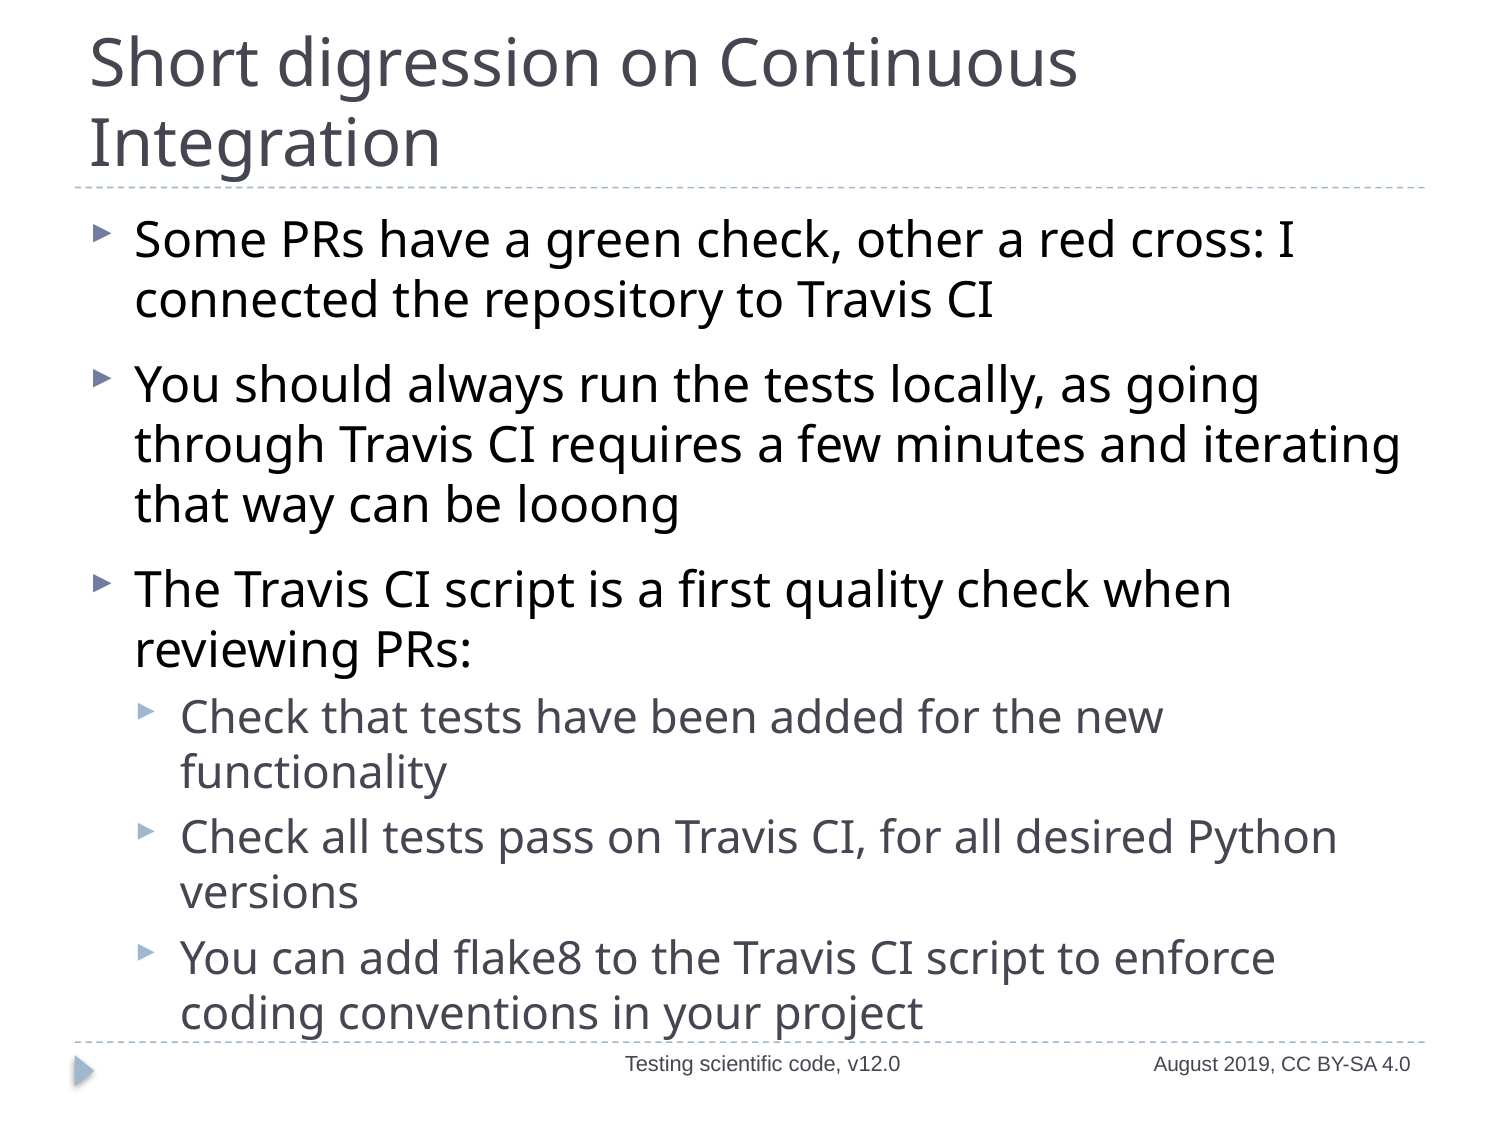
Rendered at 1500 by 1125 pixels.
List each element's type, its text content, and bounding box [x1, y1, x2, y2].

list Some PRs have a green check, other a red cross: I connected the repository to Travis CI You should always run the tests locally, as going through Travis CI requires a few minutes and iterating that way can be looong The Travis CI script is a first quality check when reviewing PRs: Check that tests have been added for the new functionality Check all tests pass on Travis CI, for all desired Python versions You can add flake8 to the Travis CI script to enforce coding conventions in your project [75, 200, 1425, 1010]
title Short digression on Continuous Integration [75, 24, 1425, 188]
footer Testing scientific code, v12.0 [475, 1042, 1051, 1103]
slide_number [1051, 1042, 1426, 1103]
